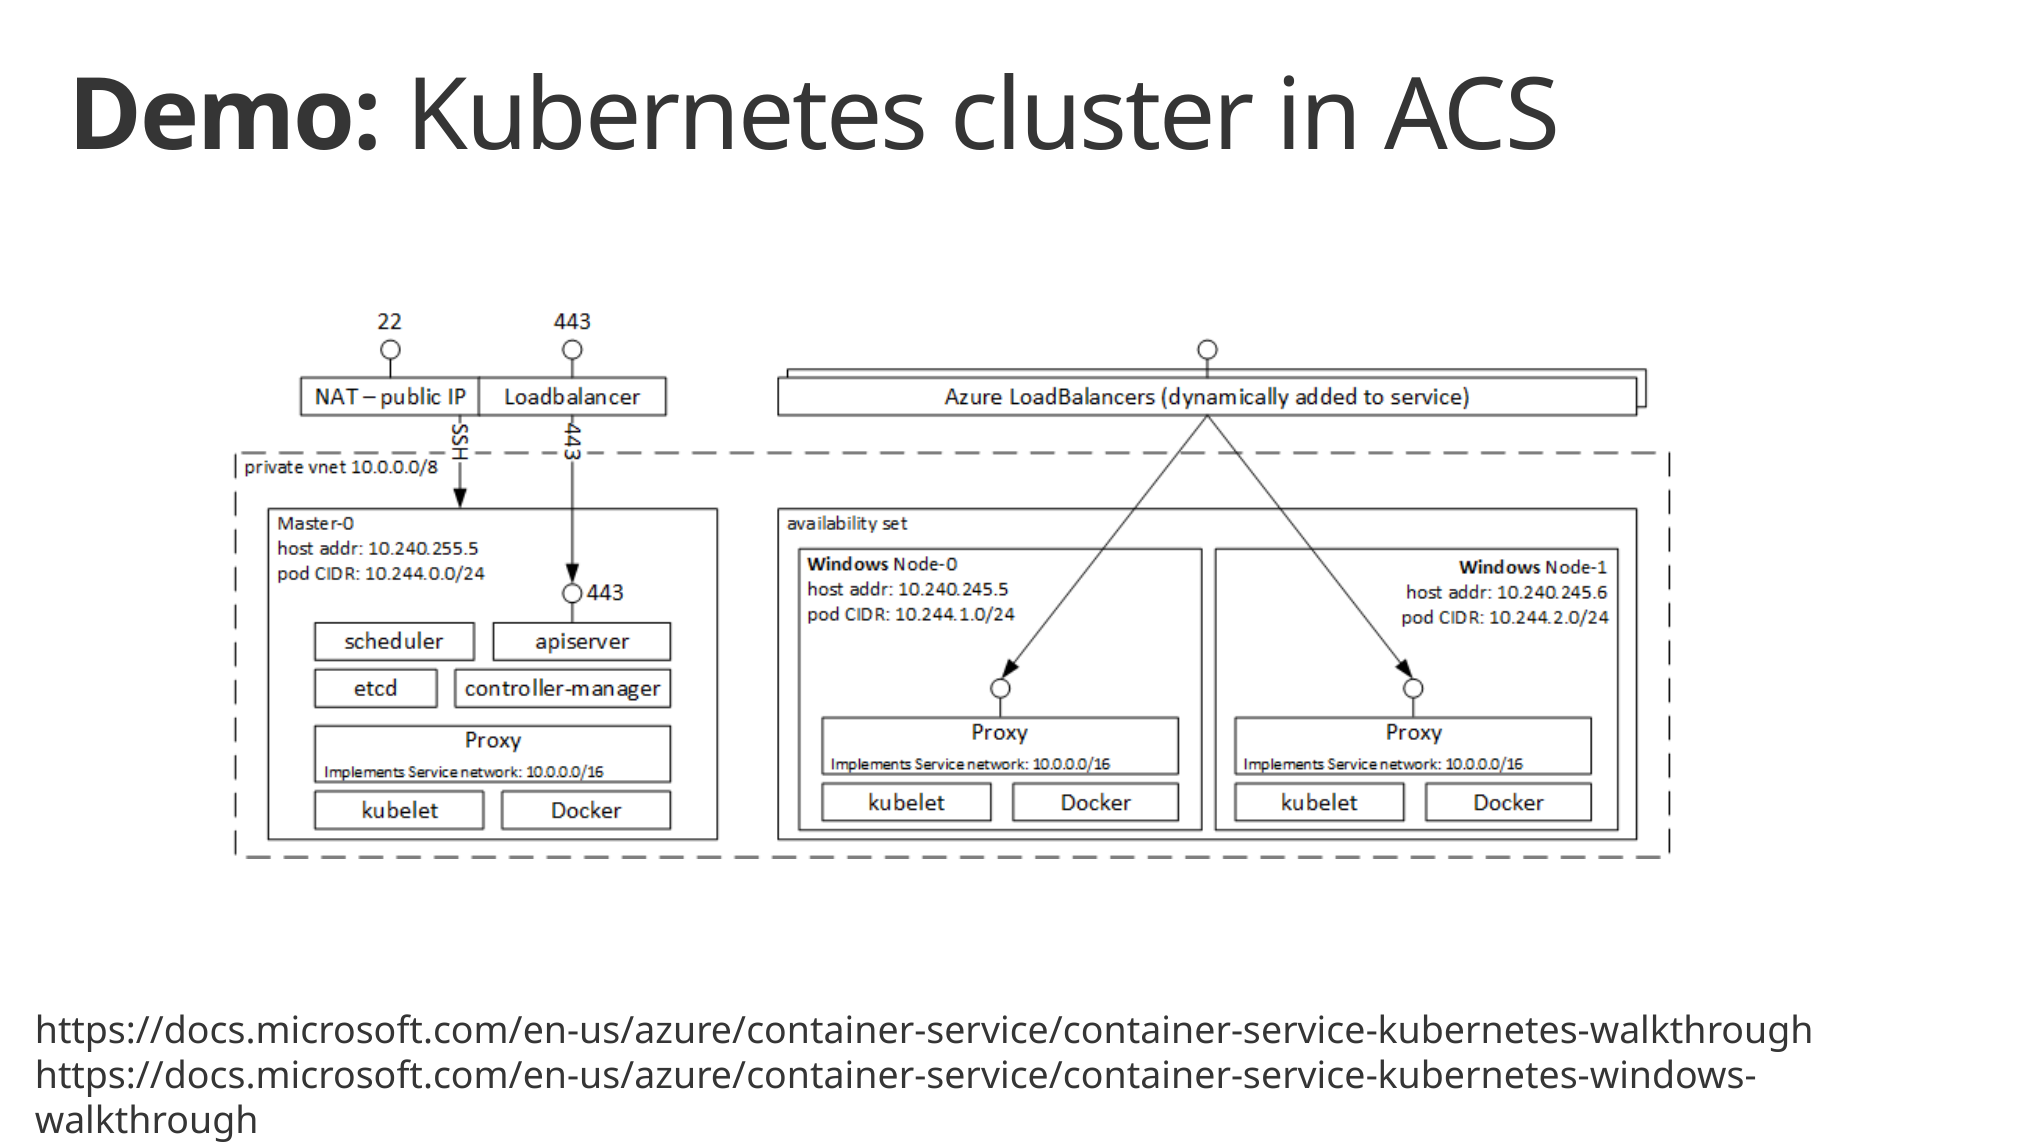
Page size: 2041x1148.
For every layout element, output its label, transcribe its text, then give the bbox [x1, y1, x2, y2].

picture [232, 298, 1672, 859]
text_box https://docs.microsoft.com/en-us/azure/container-service/container-service-kubernetes-walkthrough https://docs.microsoft.com/en-us/azure/container-service/container-service-kubernetes-windows-walkthrough [20, 998, 1946, 1148]
title Demo: Kubernetes cluster in ACS [45, 48, 1996, 199]
